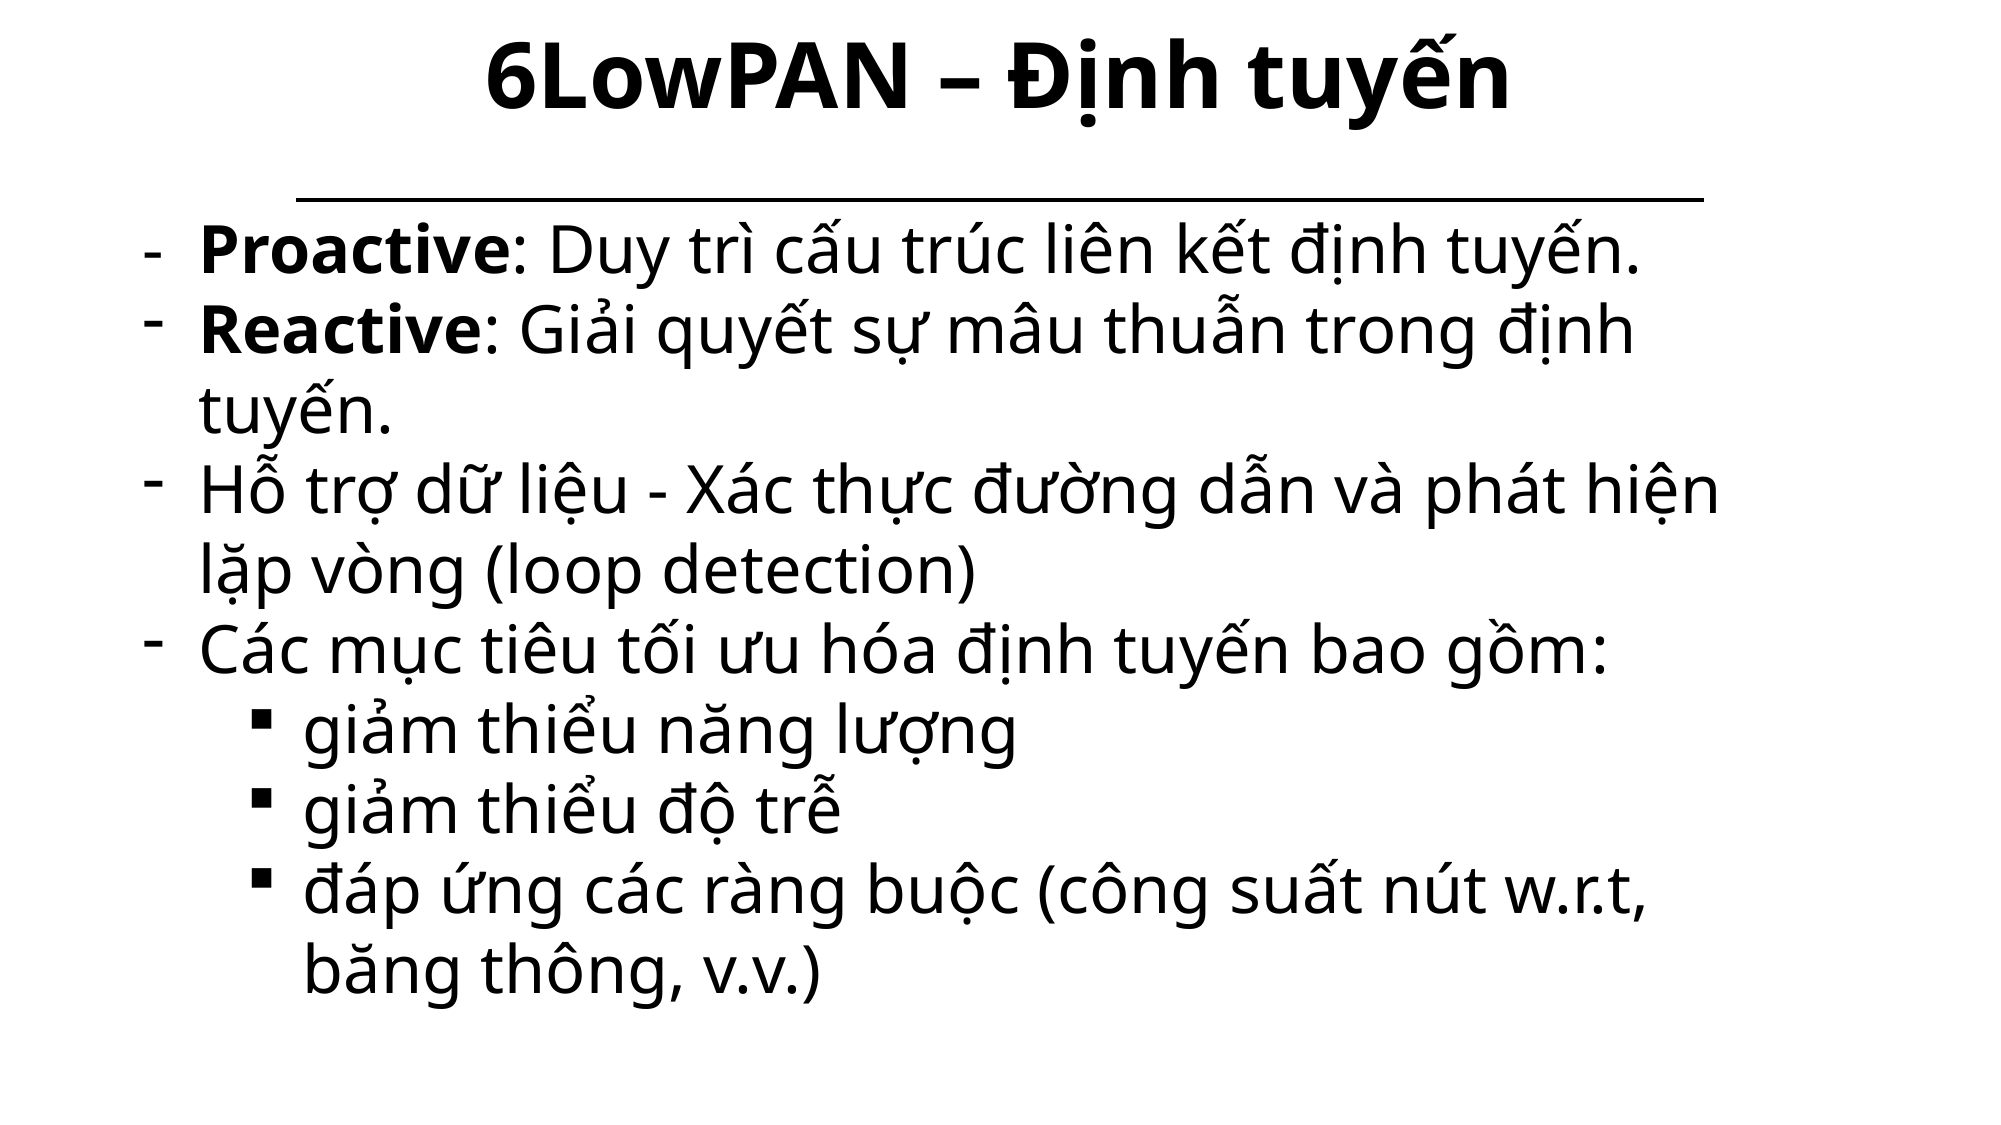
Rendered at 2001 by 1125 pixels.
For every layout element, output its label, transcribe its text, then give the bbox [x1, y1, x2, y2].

text_box - Proactive: Duy trì cấu trúc liên kết định tuyến. Reactive: Giải quyết sự mâu thuẫn trong định tuyến. Hỗ trợ dữ liệu ‐ Xác thực đường dẫn và phát hiện lặp vòng (loop detection) Các mục tiêu tối ưu hóa định tuyến bao gồm: giảm thiểu năng lượng giảm thiểu độ trễ đáp ứng các ràng buộc (công suất nút w.r.t, băng thông, v.v.) [127, 199, 1812, 1015]
title 6LowPAN – Định tuyến [249, 10, 1750, 148]
